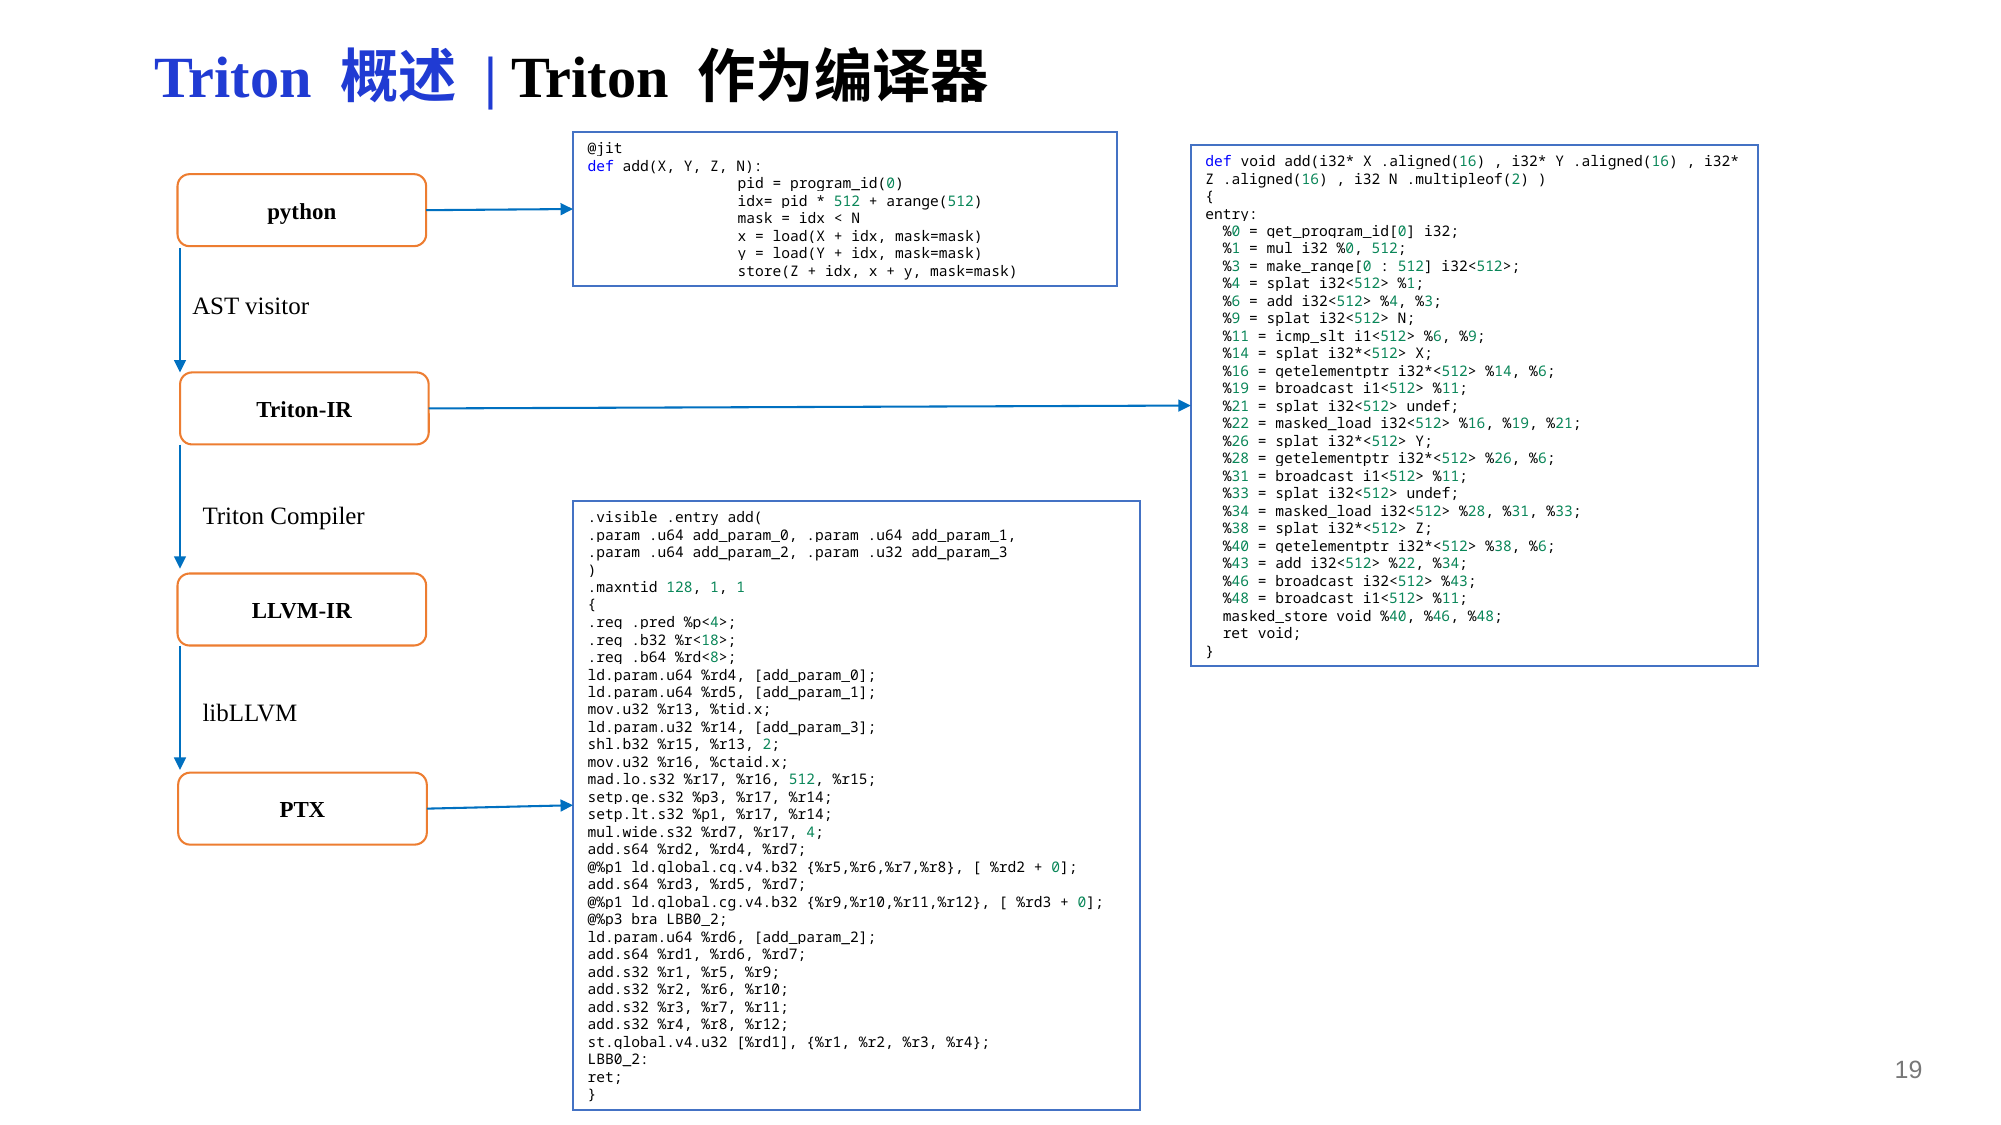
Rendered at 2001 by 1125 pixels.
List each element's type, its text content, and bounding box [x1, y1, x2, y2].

text_box def void add(i32* X .aligned(16) , i32* Y .aligned(16) , i32* Z .aligned(16) , i32 N .multipleof(2) ) { entry: %0 = get_program_id[0] i32; %1 = mul i32 %0, 512; %3 = make_range[0 : 512] i32<512>; %4 = splat i32<512> %1; %6 = add i32<512> %4, %3; %9 = splat i32<512> N; %11 = icmp_slt i1<512> %6, %9; %14 = splat i32*<512> X; %16 = getelementptr i32*<512> %14, %6; %19 = broadcast i1<512> %11; %21 = splat i32<512> undef; %22 = masked_load i32<512> %16, %19, %21; %26 = splat i32*<512> Y; %28 = getelementptr i32*<512> %26, %6; %31 = broadcast i1<512> %11; %33 = splat i32<512> undef; %34 = masked_load i32<512> %28, %31, %33; %38 = splat i32*<512> Z; %40 = getelementptr i32*<512> %38, %6; %43 = add i32<512> %22, %34; %46 = broadcast i32<512> %43; %48 = broadcast i1<512> %11; masked_store void %40, %46, %48; ret void; } [1190, 144, 1759, 667]
text_box Triton Compiler [187, 491, 410, 537]
text_box Triton 概述 | Triton 作为编译器 [139, 31, 1550, 117]
text_box python [176, 173, 428, 248]
text_box PTX [177, 771, 428, 846]
text_box Triton-IR [179, 371, 430, 446]
text_box LLVM-IR [176, 572, 428, 647]
text_box 19 [1856, 1038, 1938, 1099]
text_box .visible .entry add( .param .u64 add_param_0, .param .u64 add_param_1, .param .u64 add_param_2, .param .u32 add_param_3 ) .maxntid 128, 1, 1 { .reg .pred %p<4>; .reg .b32 %r<18>; .reg .b64 %rd<8>; ld.param.u64 %rd4, [add_param_0]; ld.param.u64 %rd5, [add_param_1]; mov.u32 %r13, %tid.x; ld.param.u32 %r14, [add_param_3]; shl.b32 %r15, %r13, 2; mov.u32 %r16, %ctaid.x; mad.lo.s32 %r17, %r16, 512, %r15; setp.ge.s32 %p3, %r17, %r14; setp.lt.s32 %p1, %r17, %r14; mul.wide.s32 %rd7, %r17, 4; add.s64 %rd2, %rd4, %rd7; @%p1 ld.global.cg.v4.b32 {%r5,%r6,%r7,%r8}, [ %rd2 + 0]; add.s64 %rd3, %rd5, %rd7; @%p1 ld.global.cg.v4.b32 {%r9,%r10,%r11,%r12}, [ %rd3 + 0]; @%p3 bra LBB0_2; ld.param.u64 %rd6, [add_param_2]; add.s64 %rd1, %rd6, %rd7; add.s32 %r1, %r5, %r9; add.s32 %r2, %r6, %r10; add.s32 %r3, %r7, %r11; add.s32 %r4, %r8, %r12; st.global.v4.u32 [%rd1], {%r1, %r2, %r3, %r4}; LBB0_2: ret; } [572, 500, 1141, 1111]
text_box libLLVM [187, 688, 314, 734]
text_box AST visitor [181, 282, 372, 328]
text_box @jit def add(X, Y, Z, N): pid = program_id(0) idx= pid * 512 + arange(512) mask = idx < N x = load(X + idx, mask=mask) y = load(Y + idx, mask=mask) store(Z + idx, x + y, mask=mask) [572, 131, 1118, 287]
